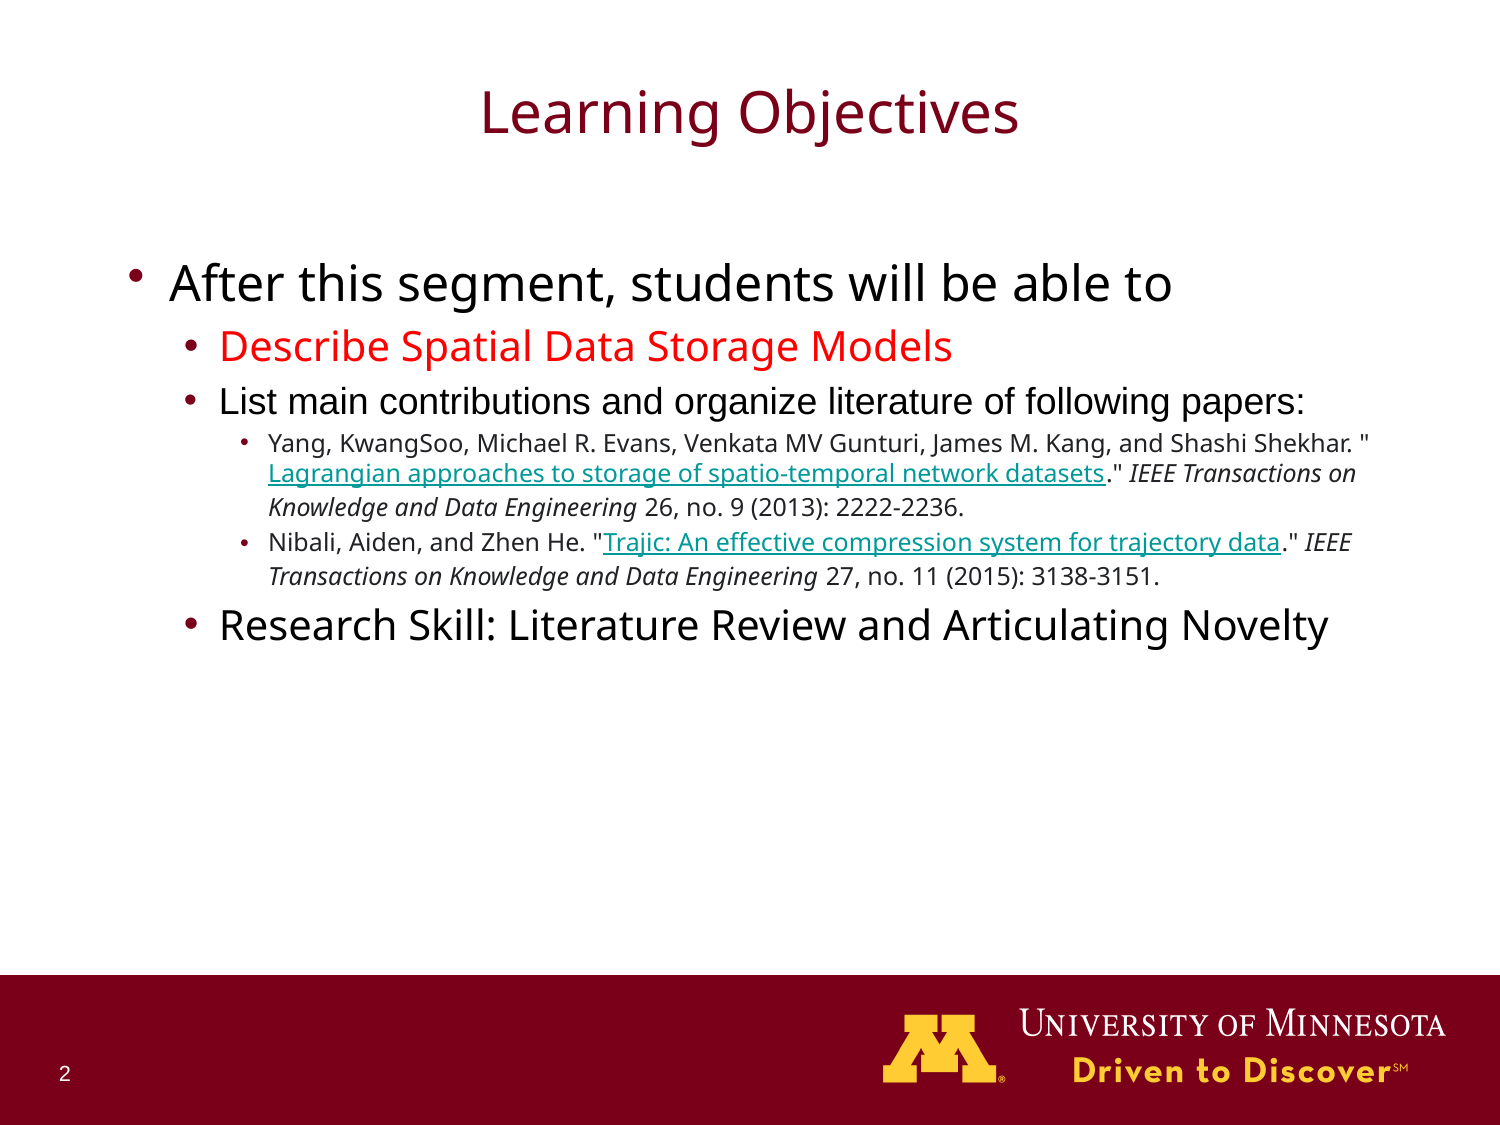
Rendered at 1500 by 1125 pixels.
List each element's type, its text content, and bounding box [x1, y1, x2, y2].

slide_number 2 [30, 1042, 86, 1103]
picture [0, 975, 1500, 1125]
list After this segment, students will be able to Describe Spatial Data Storage Models List main contributions and organize literature of following papers: Yang, KwangSoo, Michael R. Evans, Venkata MV Gunturi, James M. Kang, and Shashi Shekhar. "Lagrangian approaches to storage of spatio-temporal network datasets." IEEE Transactions on Knowledge and Data Engineering 26, no. 9 (2013): 2222-2236. Nibali, Aiden, and Zhen He. "Trajic: An effective compression system for trajectory data." IEEE Transactions on Knowledge and Data Engineering 27, no. 11 (2015): 3138-3151. Research Skill: Literature Review and Articulating Novelty [112, 243, 1388, 938]
title Learning Objectives [112, 45, 1388, 174]
